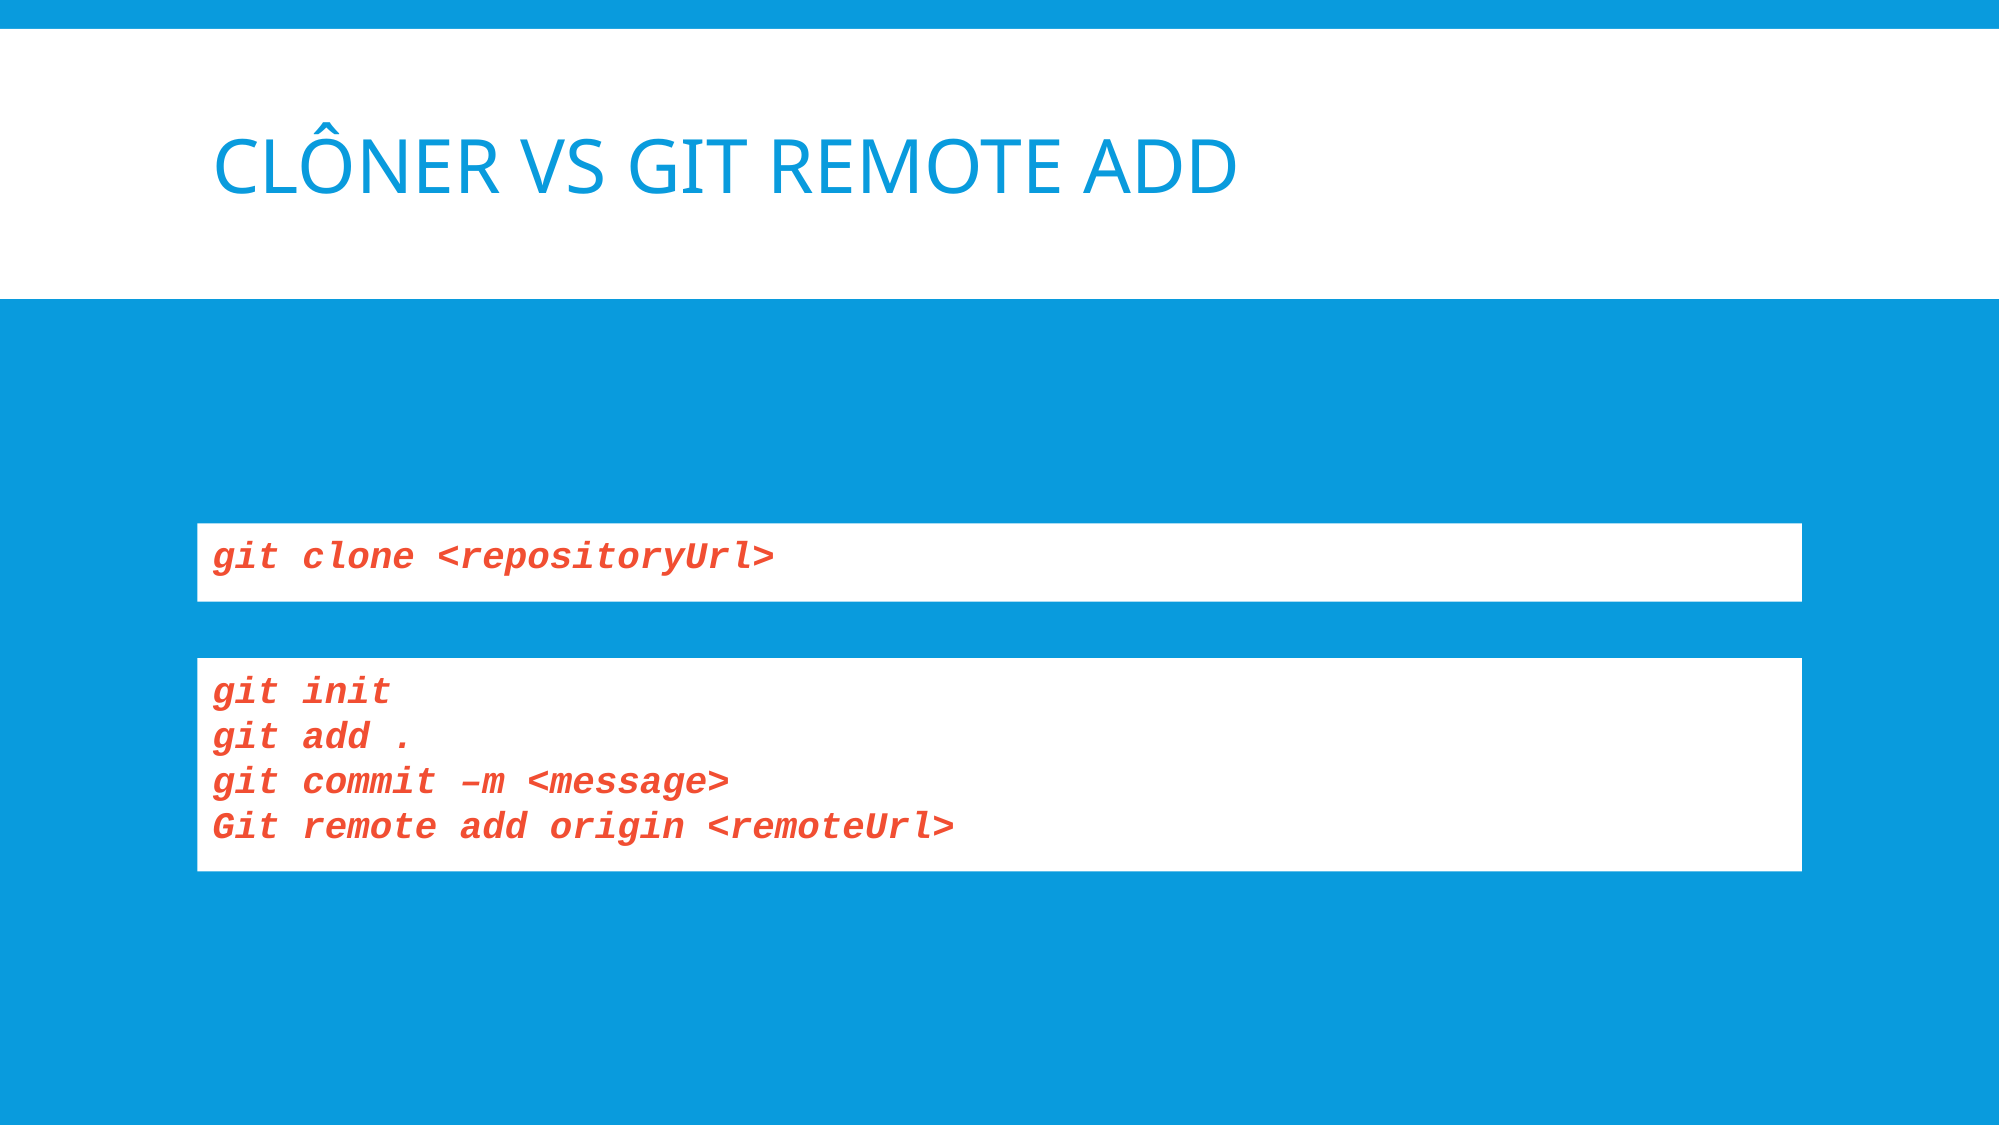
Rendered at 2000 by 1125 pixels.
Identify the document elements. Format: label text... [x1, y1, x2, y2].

text_box git init git add . git commit –m <message> Git remote add origin <remoteUrl> [197, 658, 1802, 872]
text_box git clone <repositoryUrl> [197, 523, 1802, 602]
title Clôner VS GIT REMOTE ADD [197, 46, 1802, 295]
